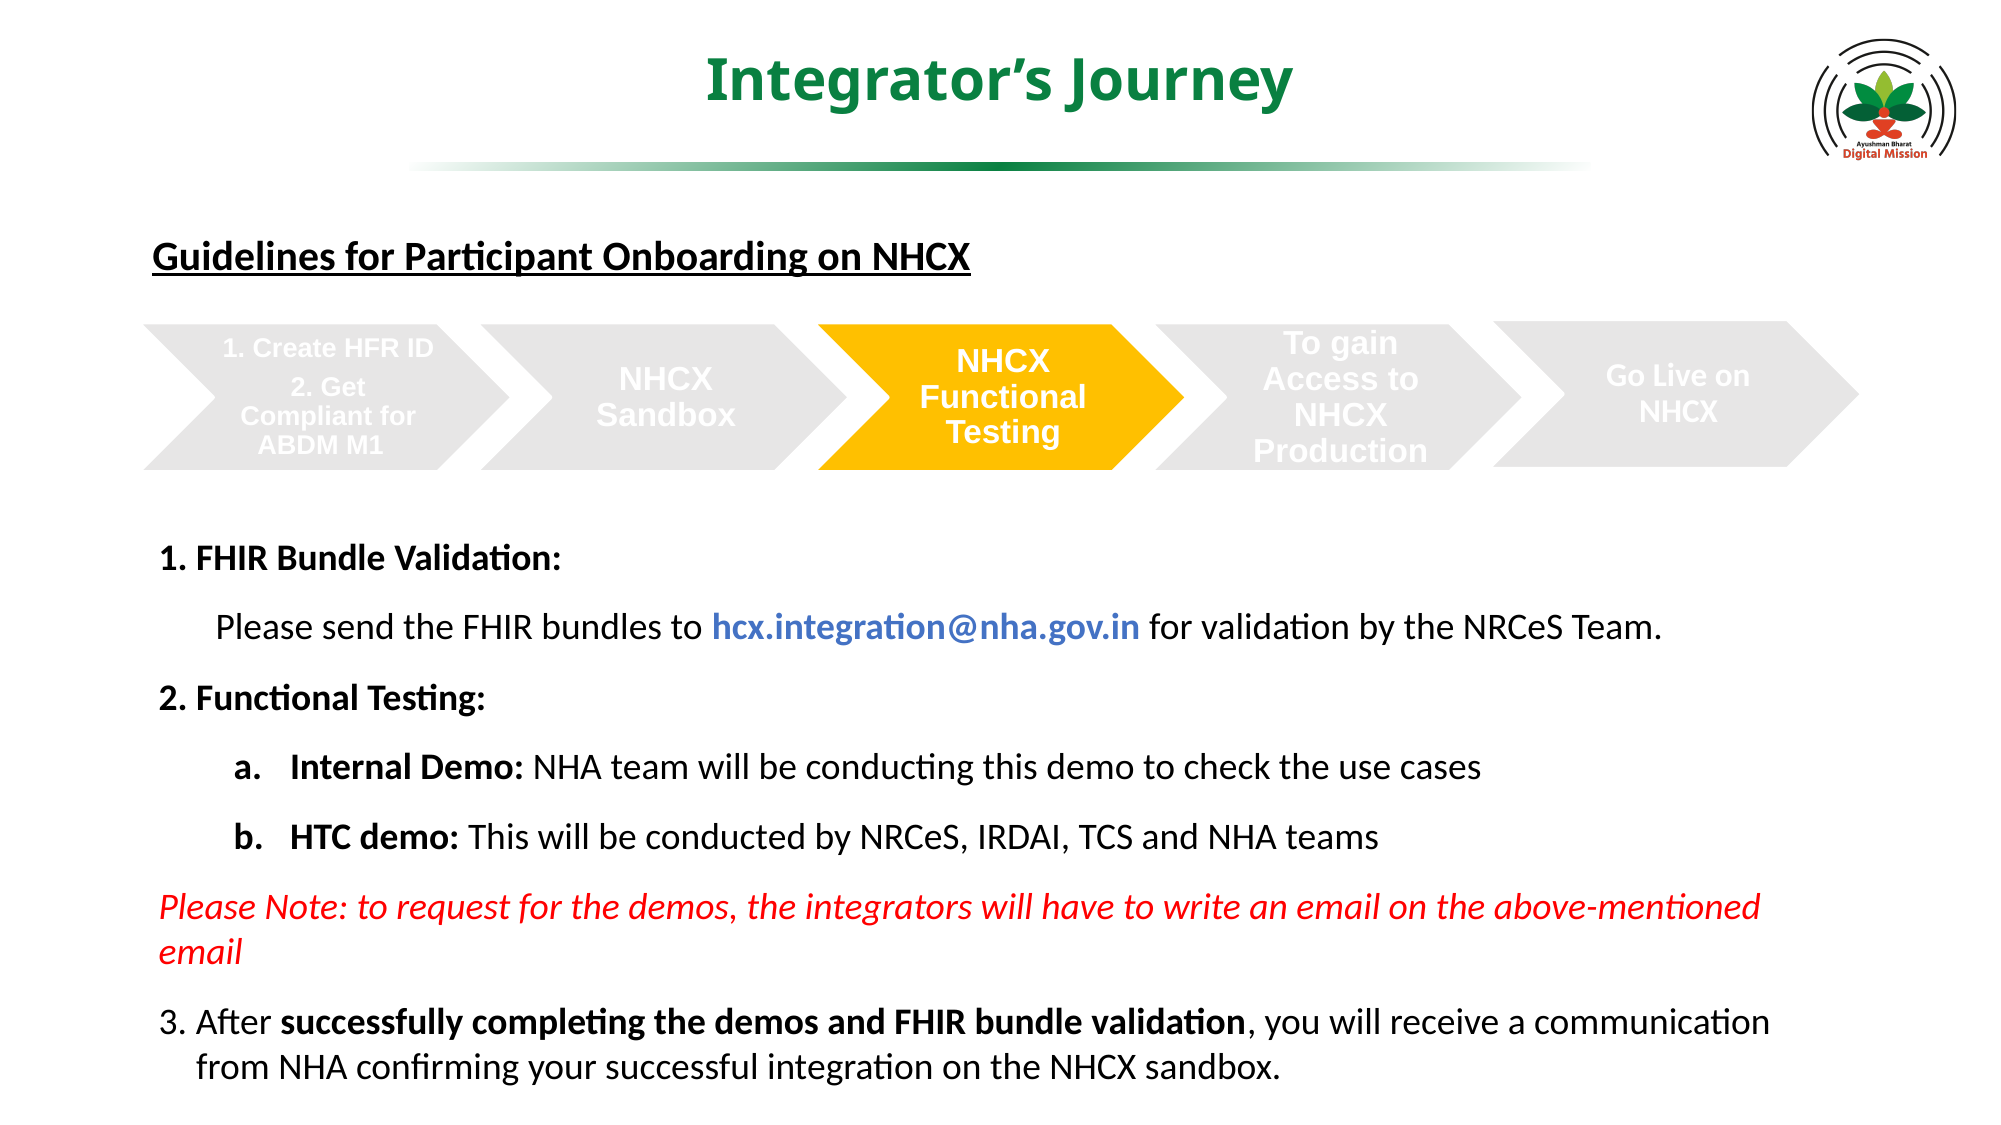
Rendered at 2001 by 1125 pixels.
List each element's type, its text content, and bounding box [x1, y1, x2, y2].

title Integrator’s Journey [204, 31, 1796, 132]
picture [1811, 38, 1957, 161]
text_box 1. FHIR Bundle Validation: Please send the FHIR bundles to hcx.integration@nha.gov.in for validation by the NRCeS Team. 2. Functional Testing: Internal Demo: NHA team will be conducting this demo to check the use cases HTC demo: This will be conducted by NRCeS, IRDAI, TCS and NHA teams Please Note: to request for the demos, the integrators will have to write an email on the above-mentioned email 3. After successfully completing the demos and FHIR bundle validation, you will receive a communication from NHA confirming your successful integration on the NHCX sandbox. [143, 524, 1857, 1125]
text_box Guidelines for Participant Onboarding on NHCX [137, 220, 1138, 286]
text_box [137, 318, 1863, 473]
